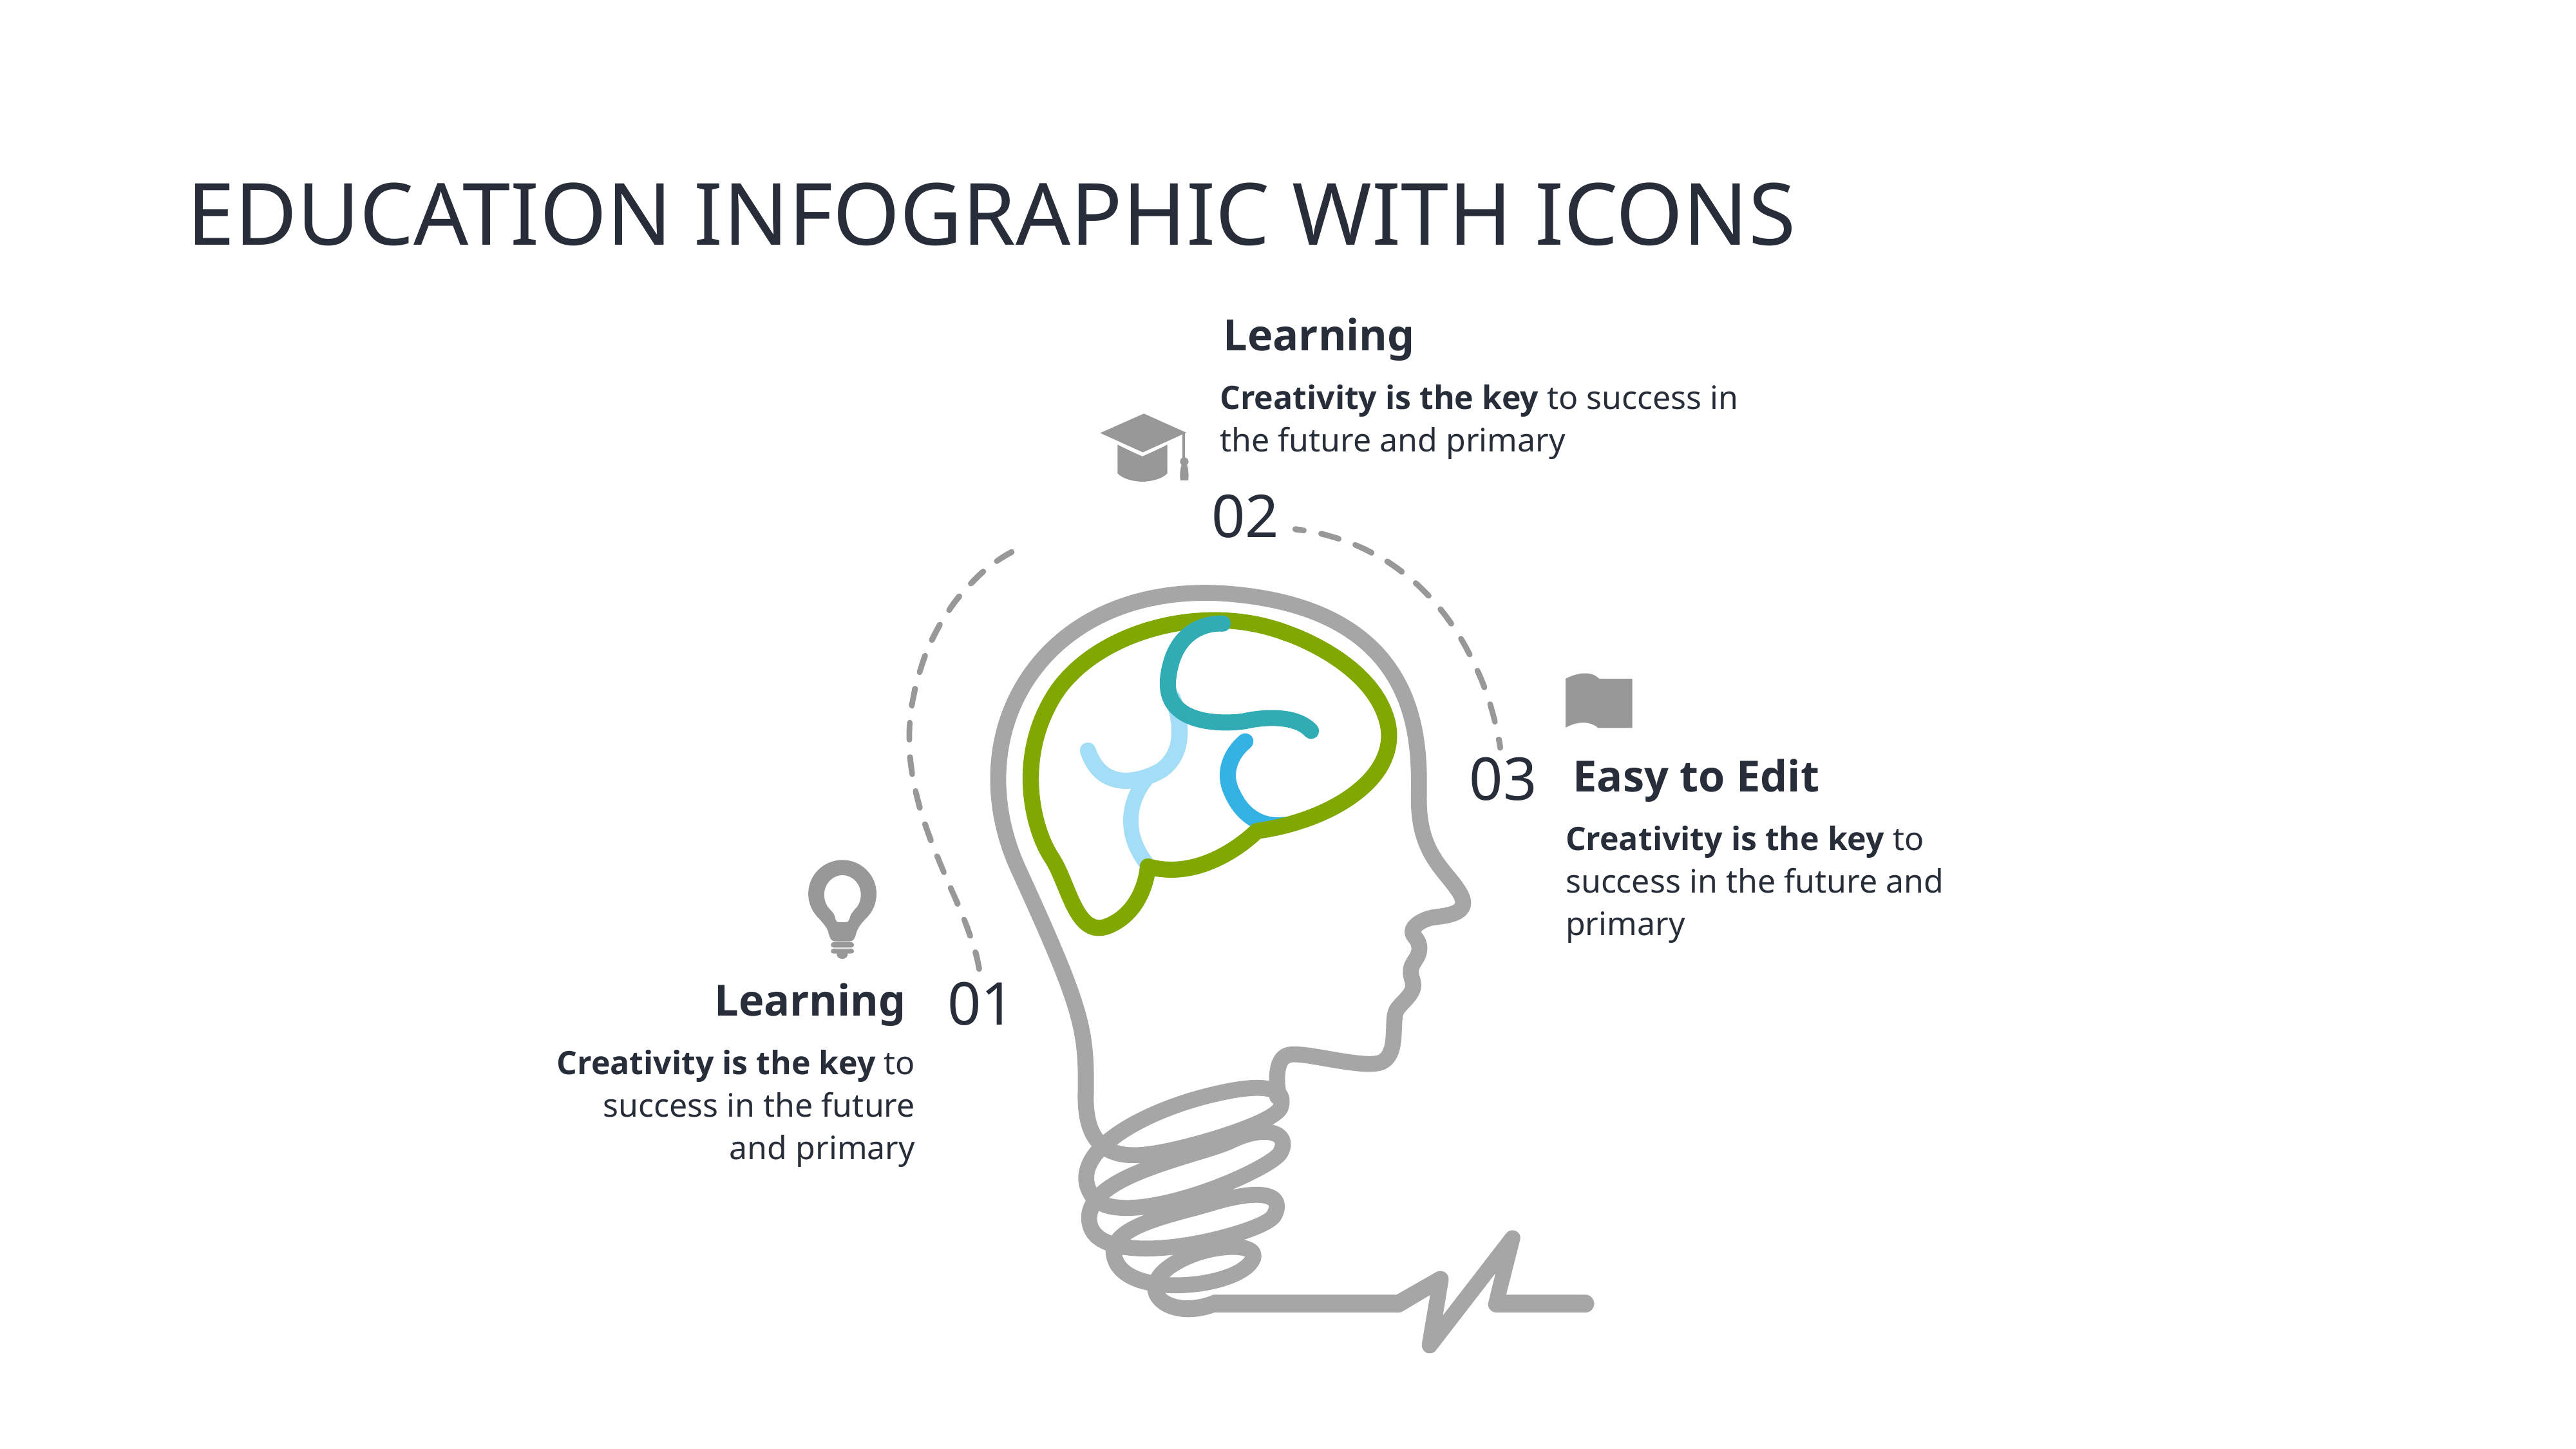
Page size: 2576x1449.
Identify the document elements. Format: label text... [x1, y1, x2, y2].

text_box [514, 298, 1973, 1354]
title EDUCATION INFOGRAPHIC WITH ICONS [177, 77, 2399, 357]
